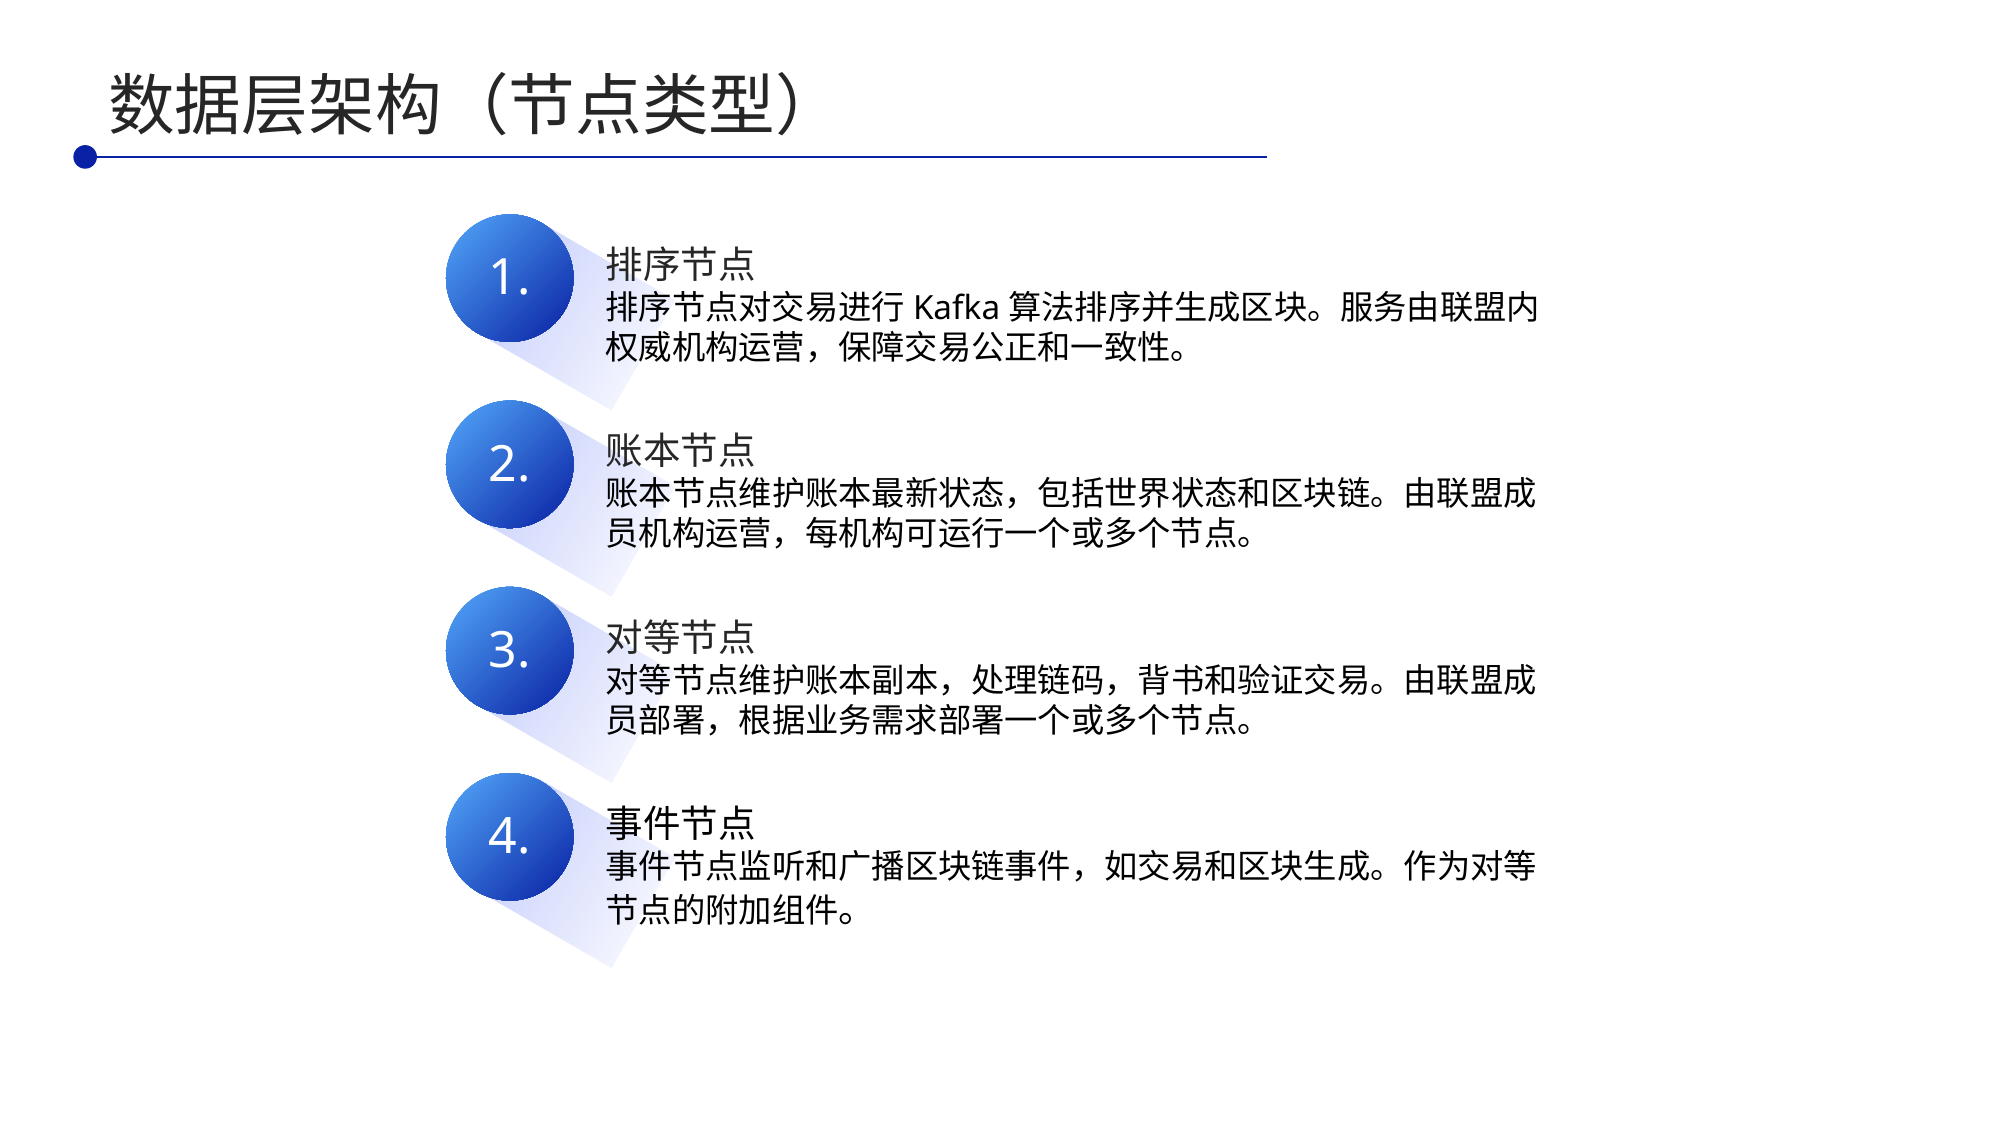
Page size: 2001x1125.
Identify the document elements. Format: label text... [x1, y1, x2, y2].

text_box [492, 779, 630, 968]
text_box [445, 773, 574, 901]
text_box 排序节点 排序节点对交易进行Kafka算法排序并生成区块。服务由联盟内权威机构运营，保障交易公正和一致性。 [605, 241, 1551, 378]
text_box [73, 145, 97, 169]
text_box 对等节点 对等节点维护账本副本，处理链码，背书和验证交易。由联盟成员部署，根据业务需求部署一个或多个节点。 [605, 614, 1551, 751]
text_box [486, 227, 631, 411]
text_box [445, 400, 574, 529]
text_box 数据层架构（节点类型） [108, 64, 1890, 142]
text_box 1. [461, 244, 558, 305]
text_box [445, 586, 574, 715]
text_box 4. [461, 803, 558, 864]
text_box 2. [461, 431, 558, 492]
text_box [485, 599, 630, 783]
text_box 事件节点 事件节点监听和广播区块链事件，如交易和区块生成。作为对等节点的附加组件。 [605, 799, 1551, 936]
text_box 账本节点 账本节点维护账本最新状态，包括世界状态和区块链。由联盟成员机构运营，每机构可运行一个或多个节点。 [605, 427, 1551, 564]
text_box [485, 414, 631, 597]
text_box 3. [461, 617, 558, 678]
text_box [445, 214, 574, 342]
